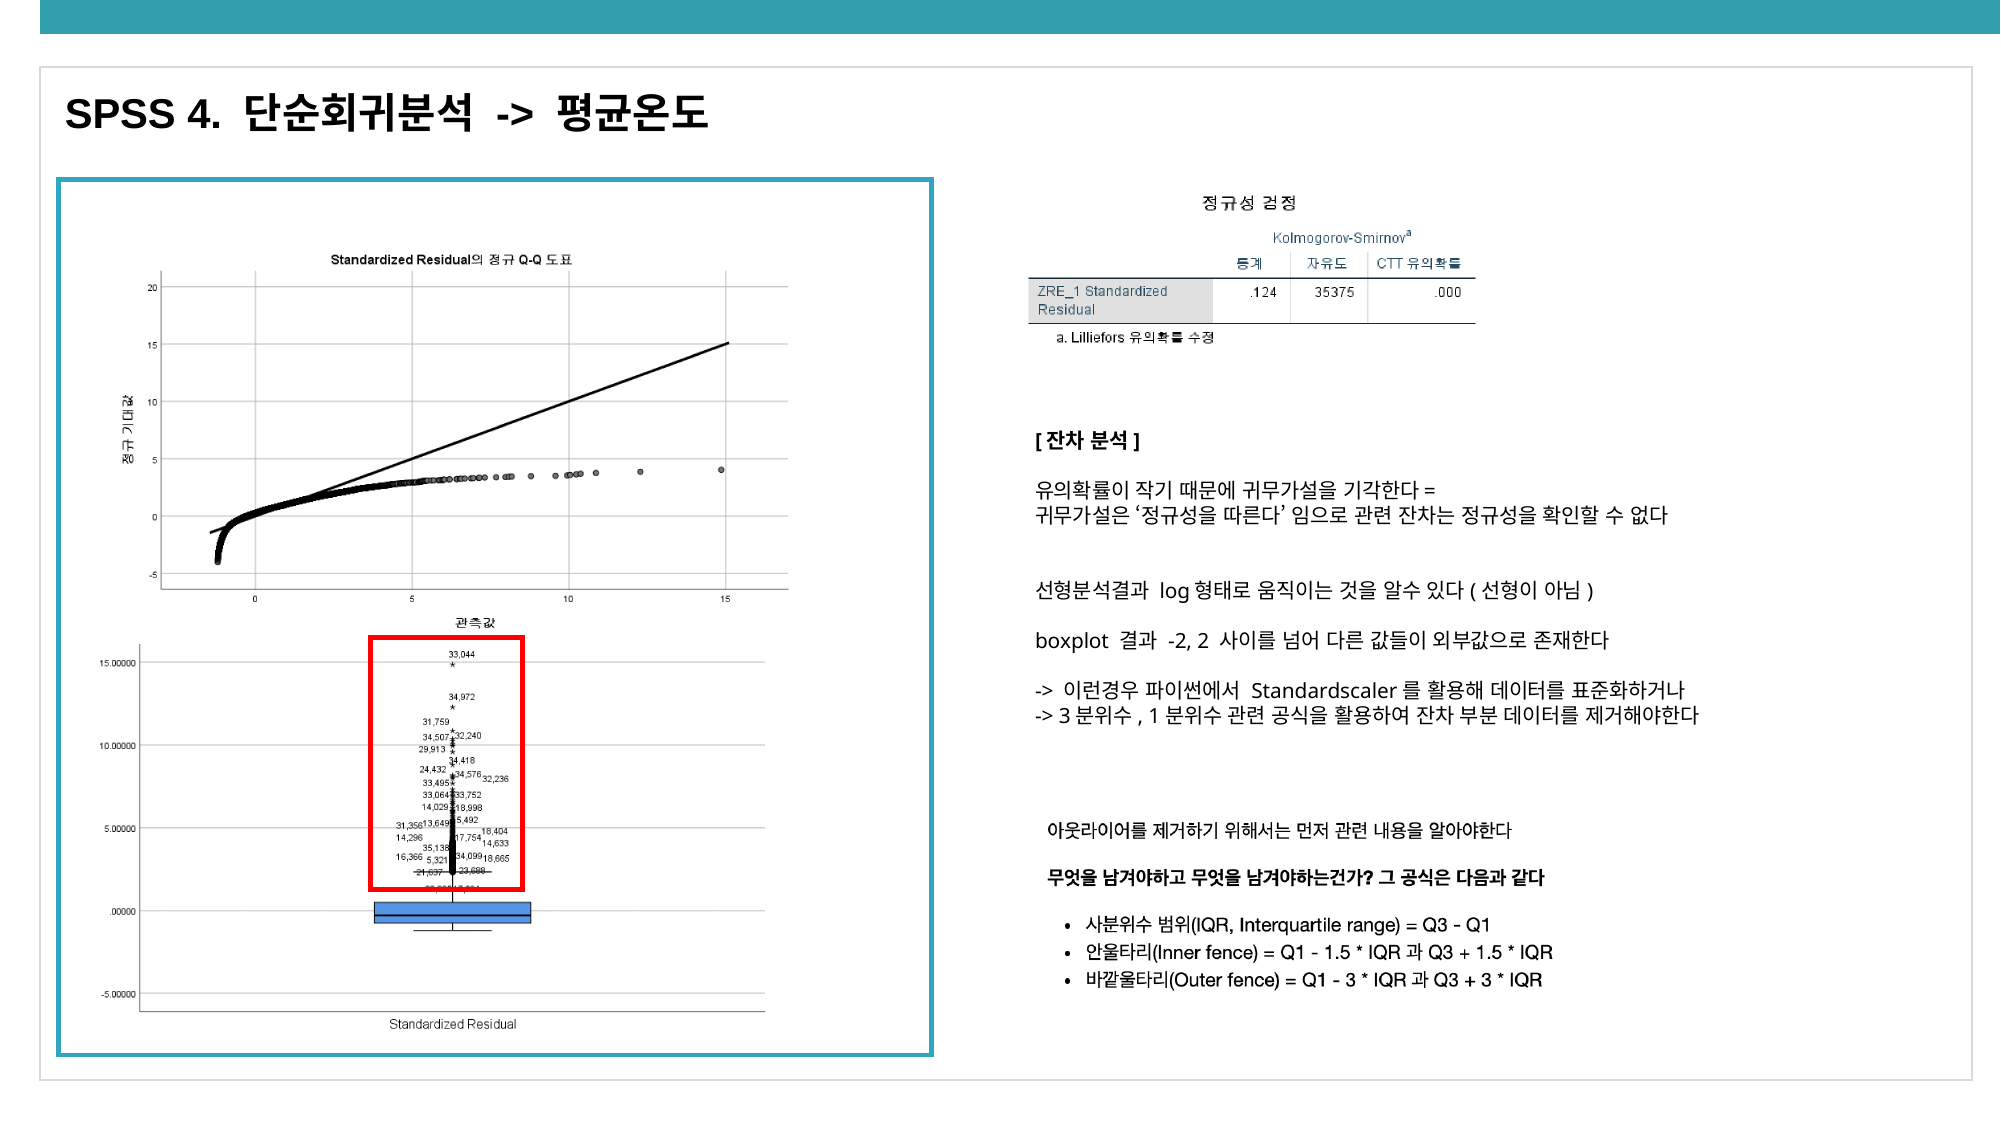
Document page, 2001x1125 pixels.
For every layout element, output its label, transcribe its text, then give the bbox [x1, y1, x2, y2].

text_box [39, 66, 1973, 1081]
text_box [58, 179, 932, 1056]
text_box SPSS 4. 단순회귀분석 -> 평균온도 [49, 69, 973, 145]
picture [86, 212, 818, 1043]
picture [1020, 179, 1533, 356]
picture [1037, 814, 1585, 1000]
text_box [잔차 분석] 유의확률이 작기 때문에 귀무가설을 기각한다= 귀무가설은 ‘정규성을 따른다’ 임으로 관련 잔차는 정규성을 확인할 수 없다 선형분석결과 log형태로 움직이는 것을 알수 있다(선형이 아님) boxplot 결과 -2, 2 사이를 넘어 다른 값들이 외부값으로 존재한다 -> 이런경우 파이썬에서 Standardscaler를 활용해 데이터를 표준화하거나 -> 3분위수, 1분위수 관련 공식을 활용하여 잔차 부분 데이터를 제거해야한다 [1020, 420, 1807, 760]
text_box [39, 0, 2000, 34]
